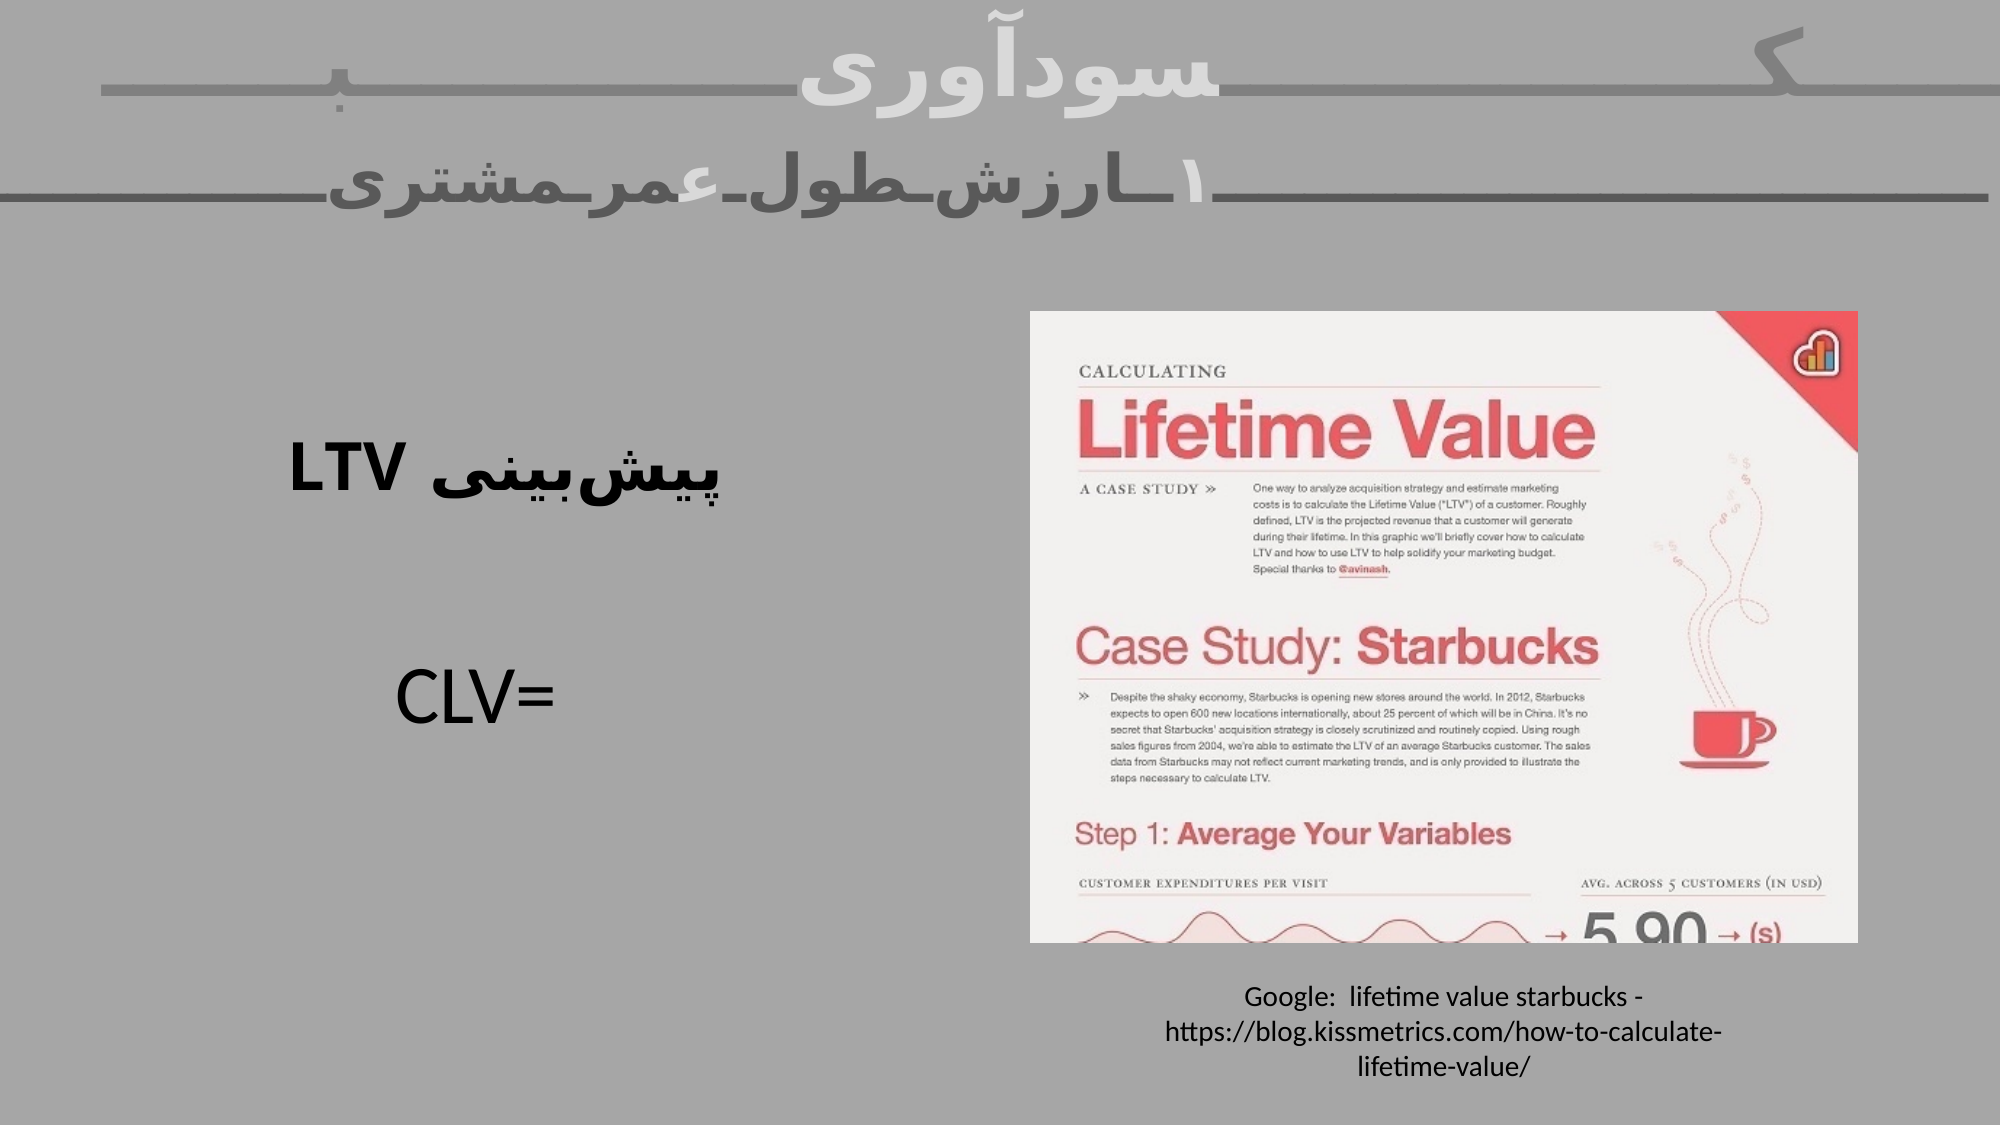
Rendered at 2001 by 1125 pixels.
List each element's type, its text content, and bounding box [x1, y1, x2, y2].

picture [1030, 311, 1858, 943]
text_box ـــــــکـــــــــــــــــسودآوری‌ــــــــــــــبـــــــ [0, 0, 2000, 123]
text_box Google: lifetime value starbucks - https://blog.kissmetrics.com/how-to-calculate-lifetime-value/ [1121, 969, 1767, 1090]
text_box پیش‌بینی LTV [273, 416, 739, 512]
text_box ــــــــــــــــــــــــــــــــــ۱ــارزش‌ـطول‌ـ‌عمرـمشتری‌ــــــــــــــــــ [0, 128, 2000, 223]
